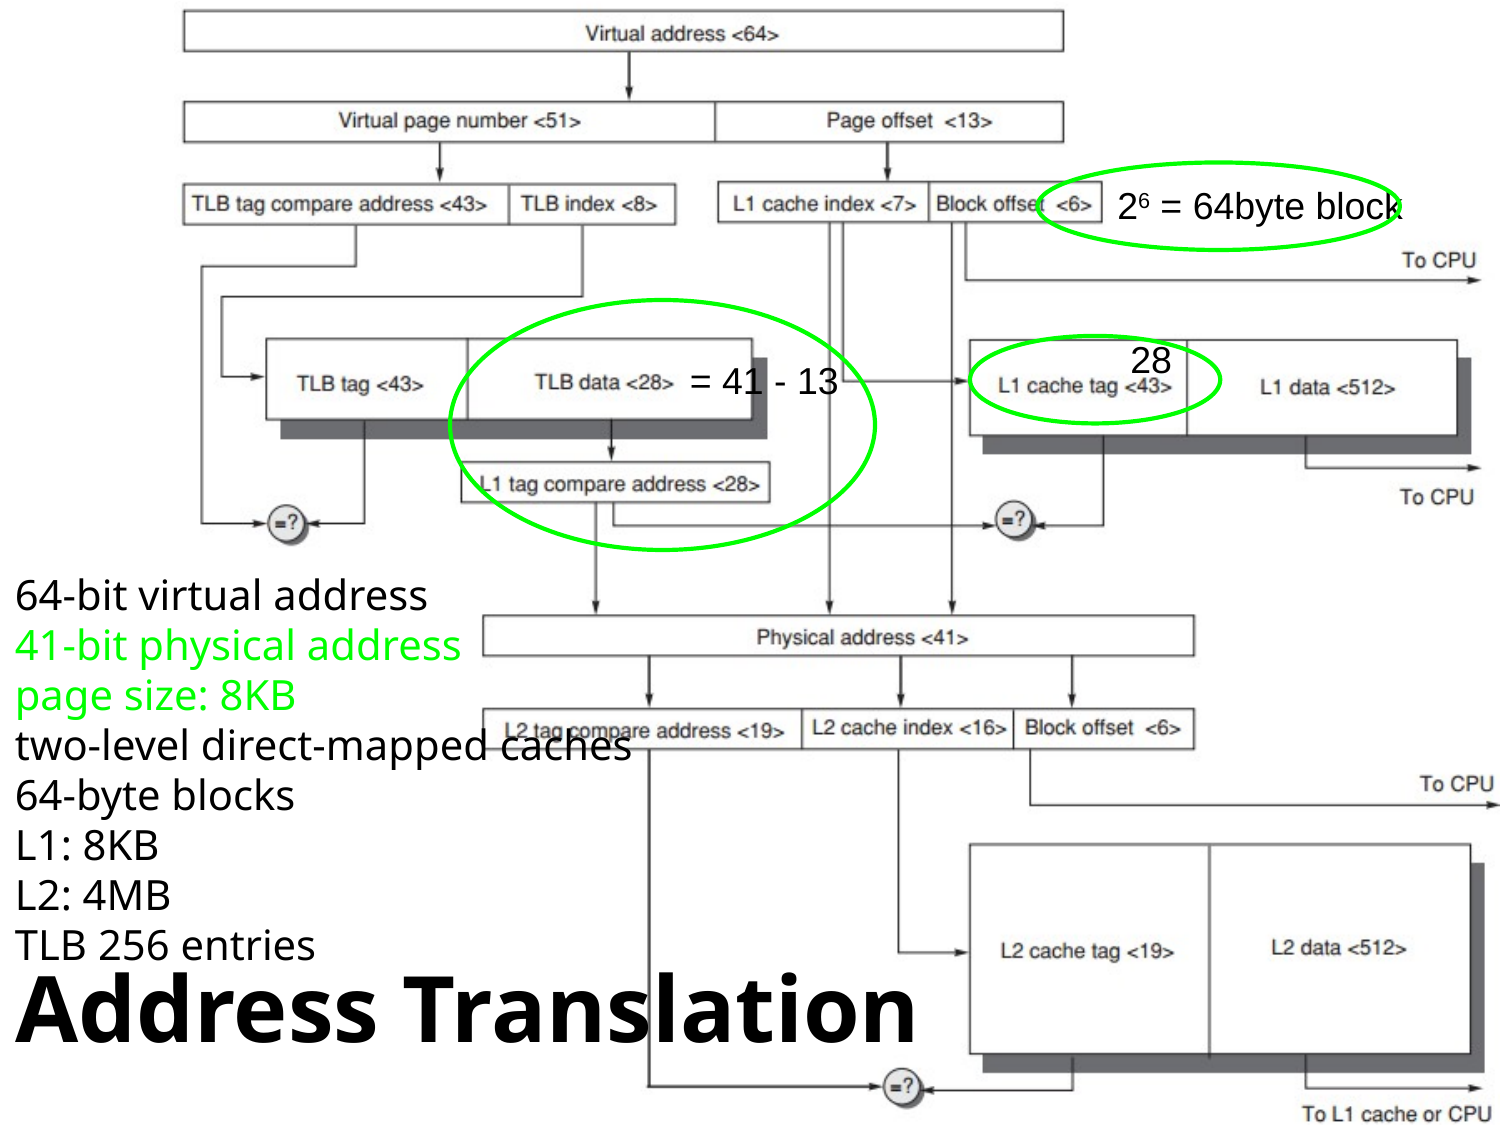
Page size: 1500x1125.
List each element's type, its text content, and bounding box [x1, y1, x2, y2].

text_box 64-bit virtual address 41-bit physical address page size: 8KB two-level direct-mapped caches 64-byte blocks L1: 8KB L2: 4MB TLB 256 entries [0, 574, 169, 963]
picture [174, 1, 1500, 1125]
title Address Translation [0, 963, 169, 1125]
